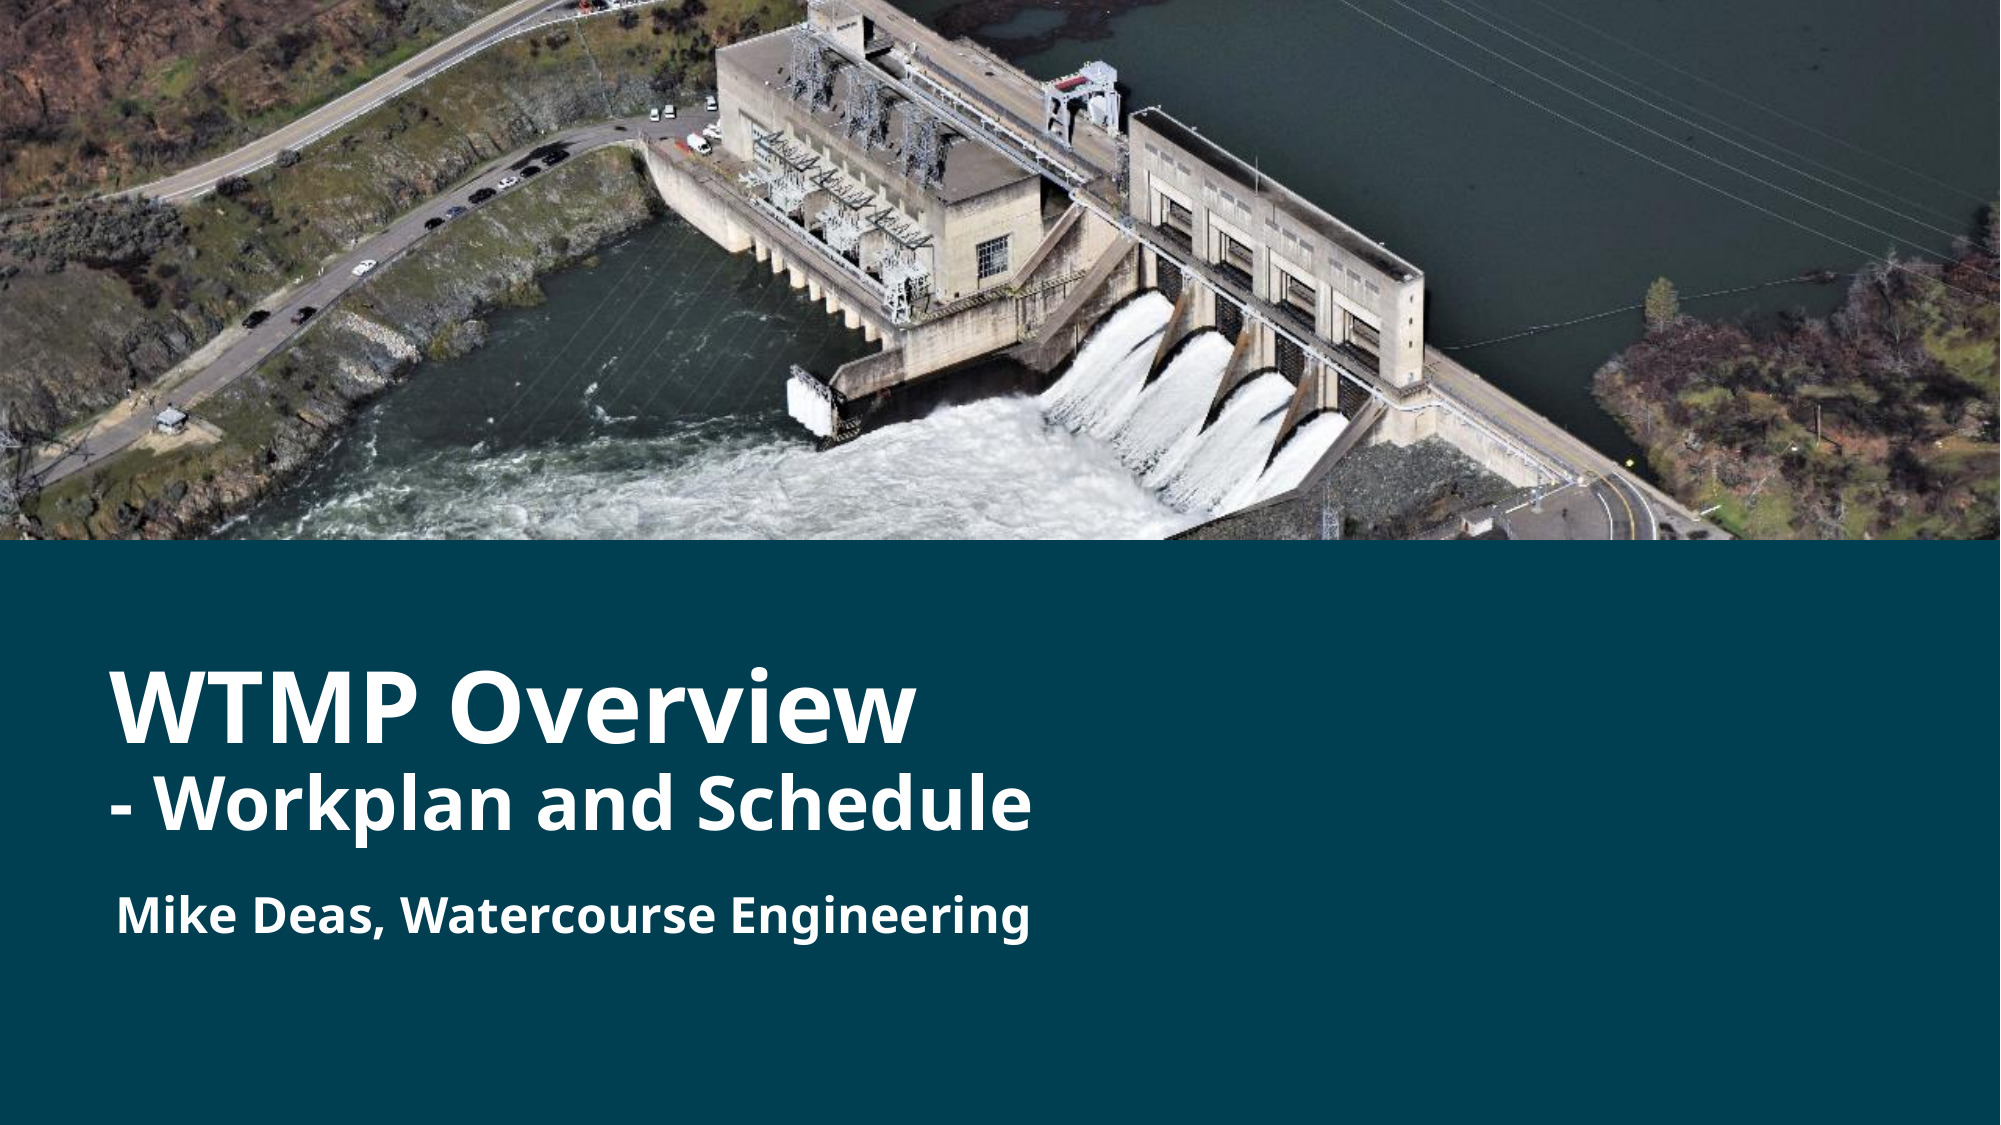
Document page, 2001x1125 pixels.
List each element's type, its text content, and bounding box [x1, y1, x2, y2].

subtitle Mike Deas, Watercourse Engineering [100, 882, 1601, 1004]
title WTMP Overview - Workplan and Schedule [94, 540, 2000, 854]
picture [0, 0, 2000, 539]
